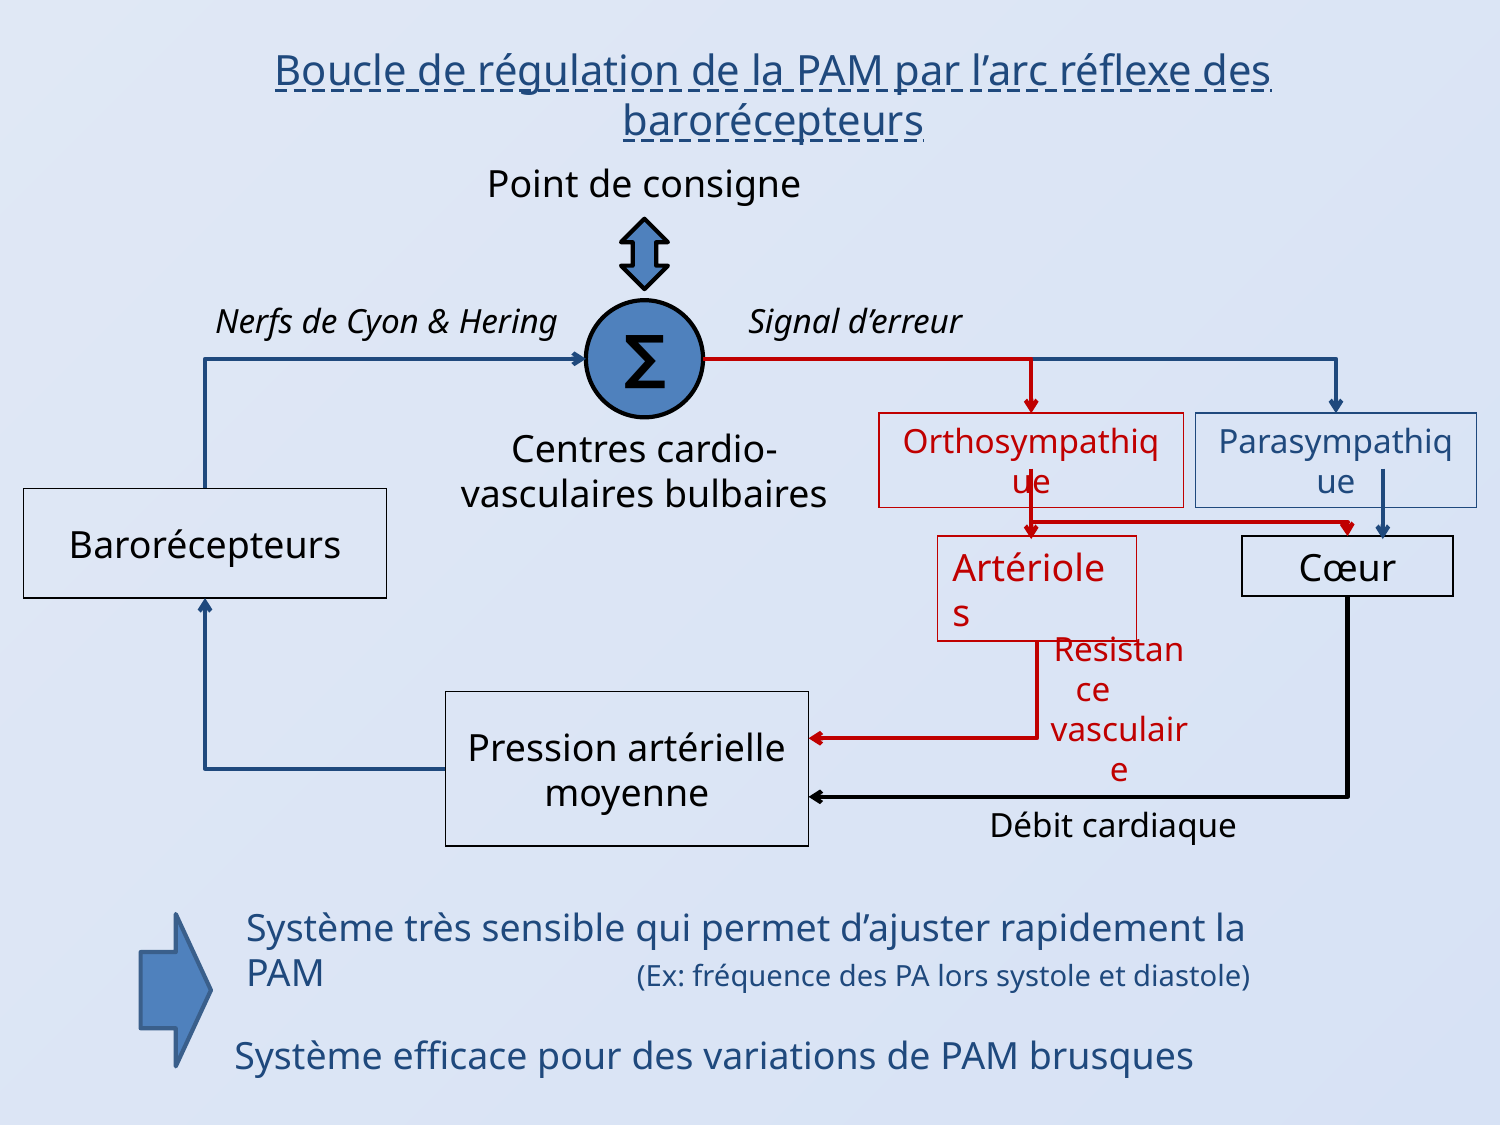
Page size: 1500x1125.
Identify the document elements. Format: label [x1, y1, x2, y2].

text_box [23, 152, 1477, 853]
text_box [140, 913, 1348, 1091]
